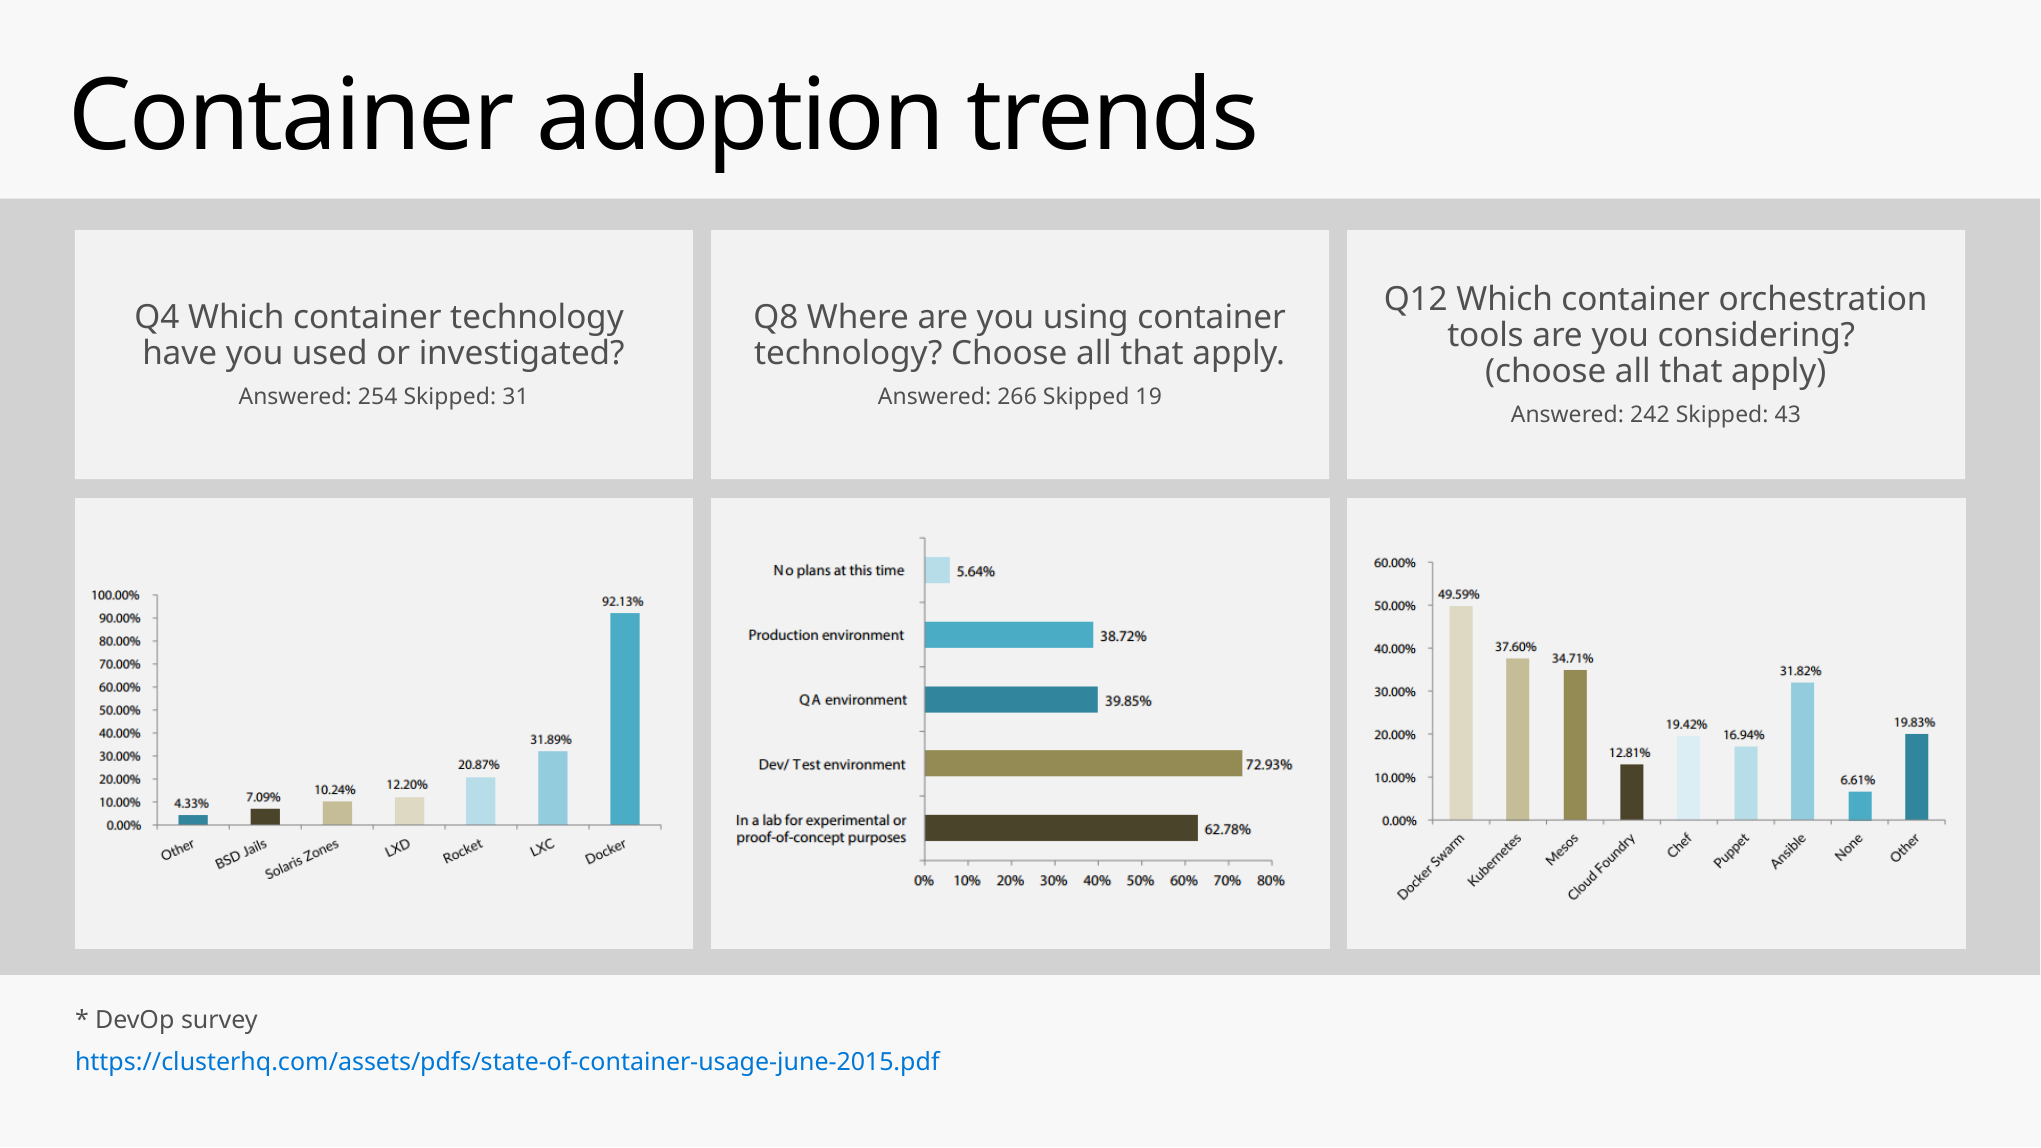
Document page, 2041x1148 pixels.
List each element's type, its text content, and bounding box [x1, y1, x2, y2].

text_box Q8 Where are you using container technology? Choose all that apply. Answered: 266 Skipped 19 [710, 229, 1330, 480]
text_box * DevOp survey https://clusterhq.com/assets/pdfs/state-of-container-usage-june-2015.pdf [45, 983, 1020, 1101]
title Container adoption trends [45, 48, 1996, 199]
picture [710, 498, 1330, 949]
picture [74, 498, 694, 949]
picture [1346, 498, 1966, 949]
text_box Q4 Which container technology have you used or investigated? Answered: 254 Skipped: 31 [74, 229, 694, 480]
text_box Q12 Which container orchestration tools are you considering? (choose all that apply) Answered: 242 Skipped: 43 [1346, 229, 1966, 480]
text_box [0, 198, 2041, 976]
